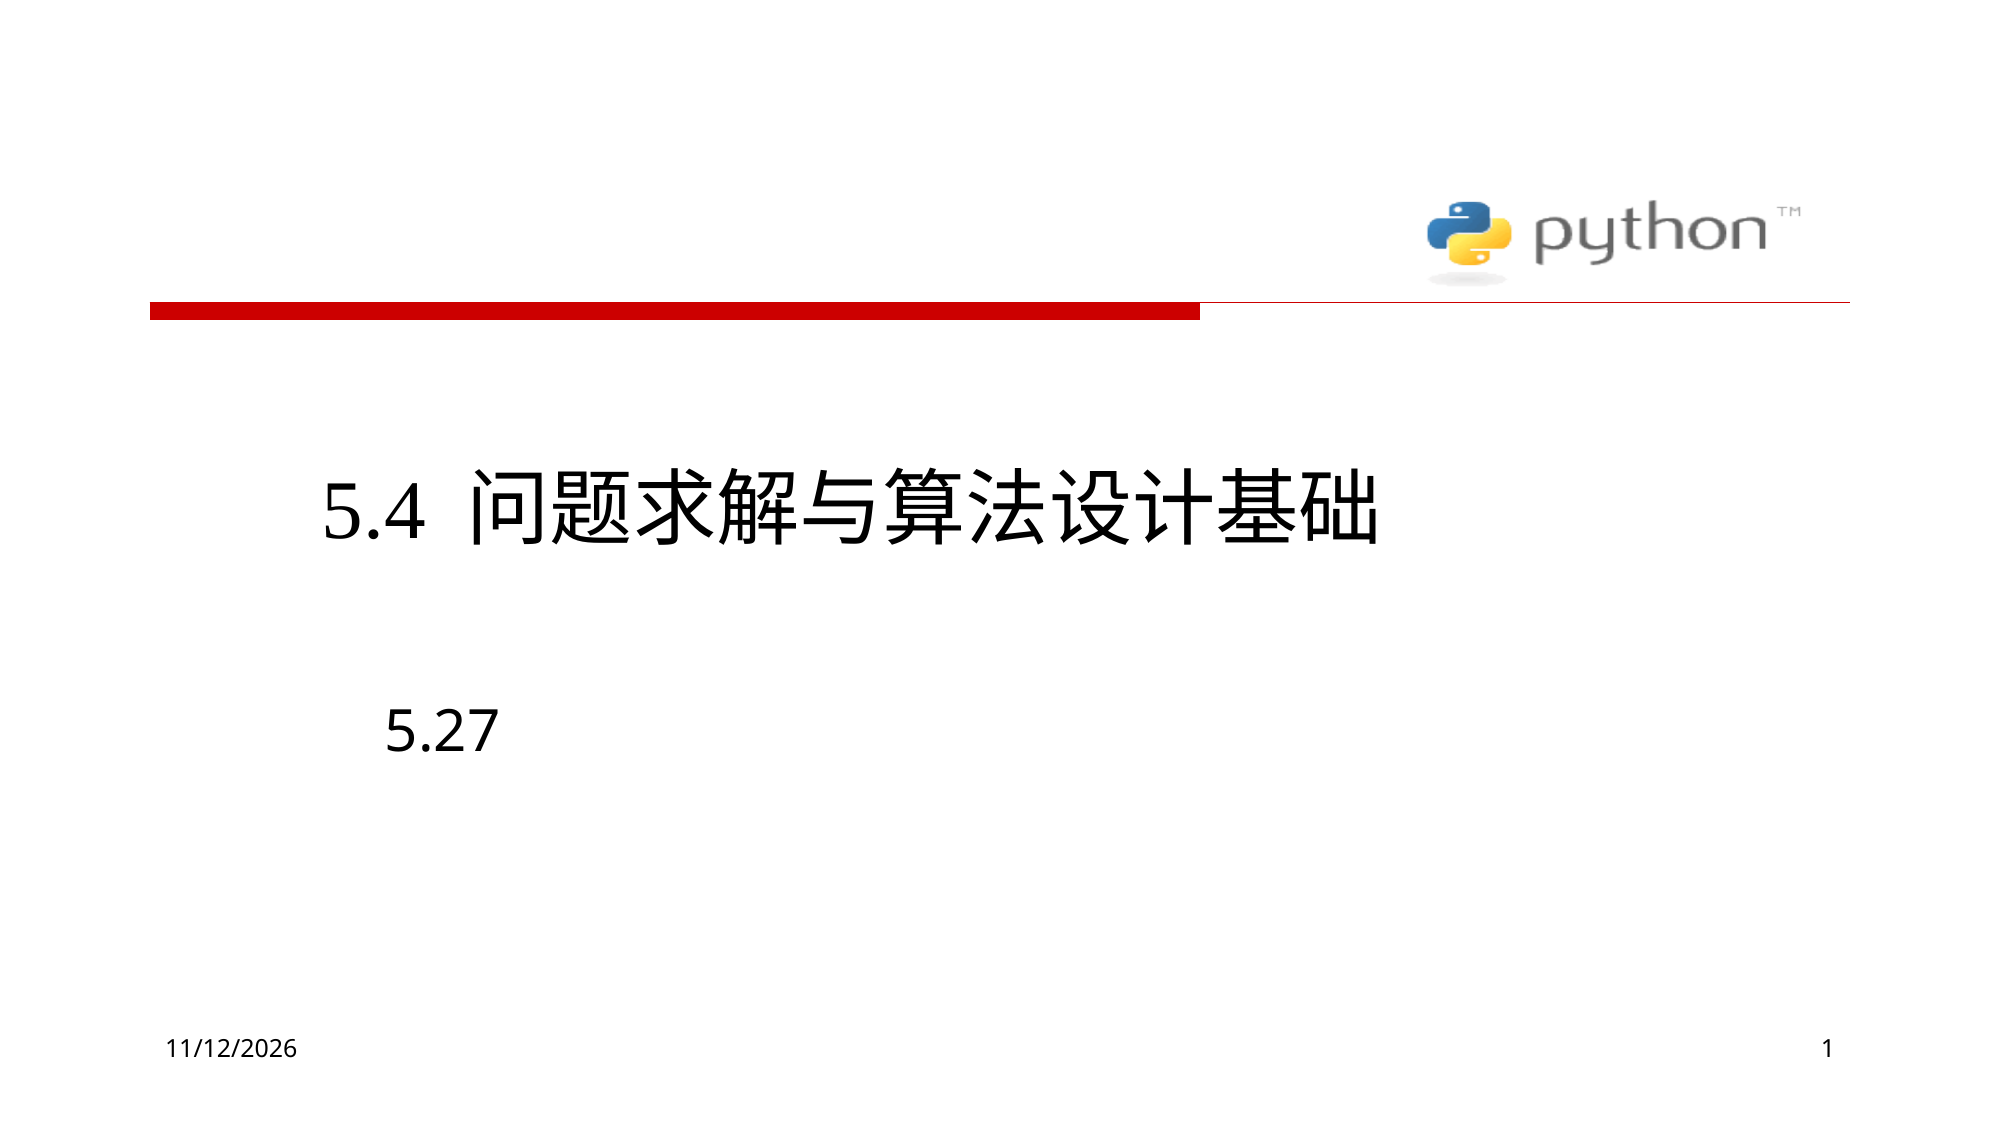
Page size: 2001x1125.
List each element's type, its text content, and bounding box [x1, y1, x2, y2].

subtitle 5.27 [369, 671, 1630, 965]
slide_number 1 [1433, 1025, 1850, 1100]
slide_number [150, 1025, 567, 1100]
picture [1393, 184, 1851, 300]
title 5.4 问题求解与算法设计基础 [306, 408, 1693, 563]
